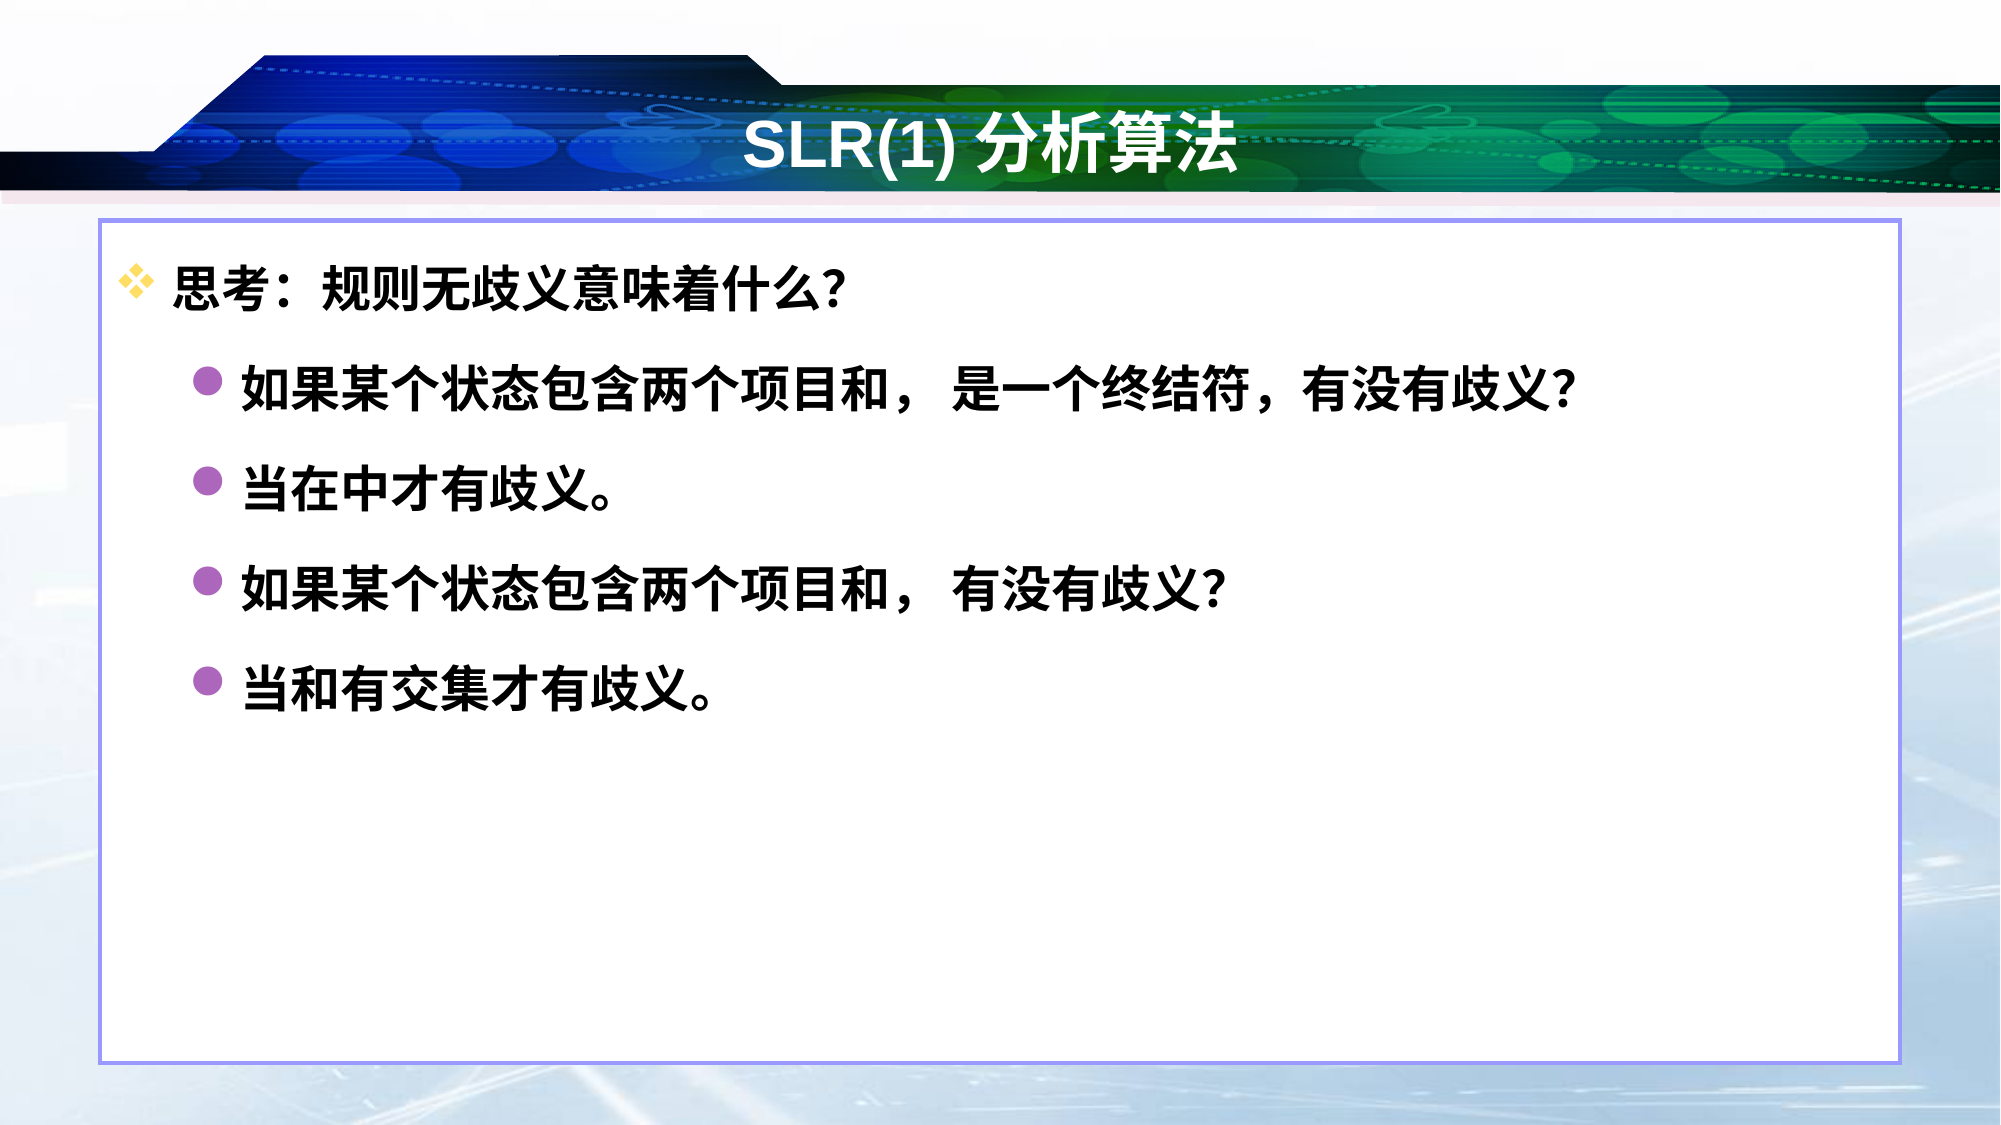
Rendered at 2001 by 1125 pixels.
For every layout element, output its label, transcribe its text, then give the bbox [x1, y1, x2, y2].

picture [0, 0, 2001, 1125]
title SLR(1)分析算法 [133, 94, 1851, 188]
